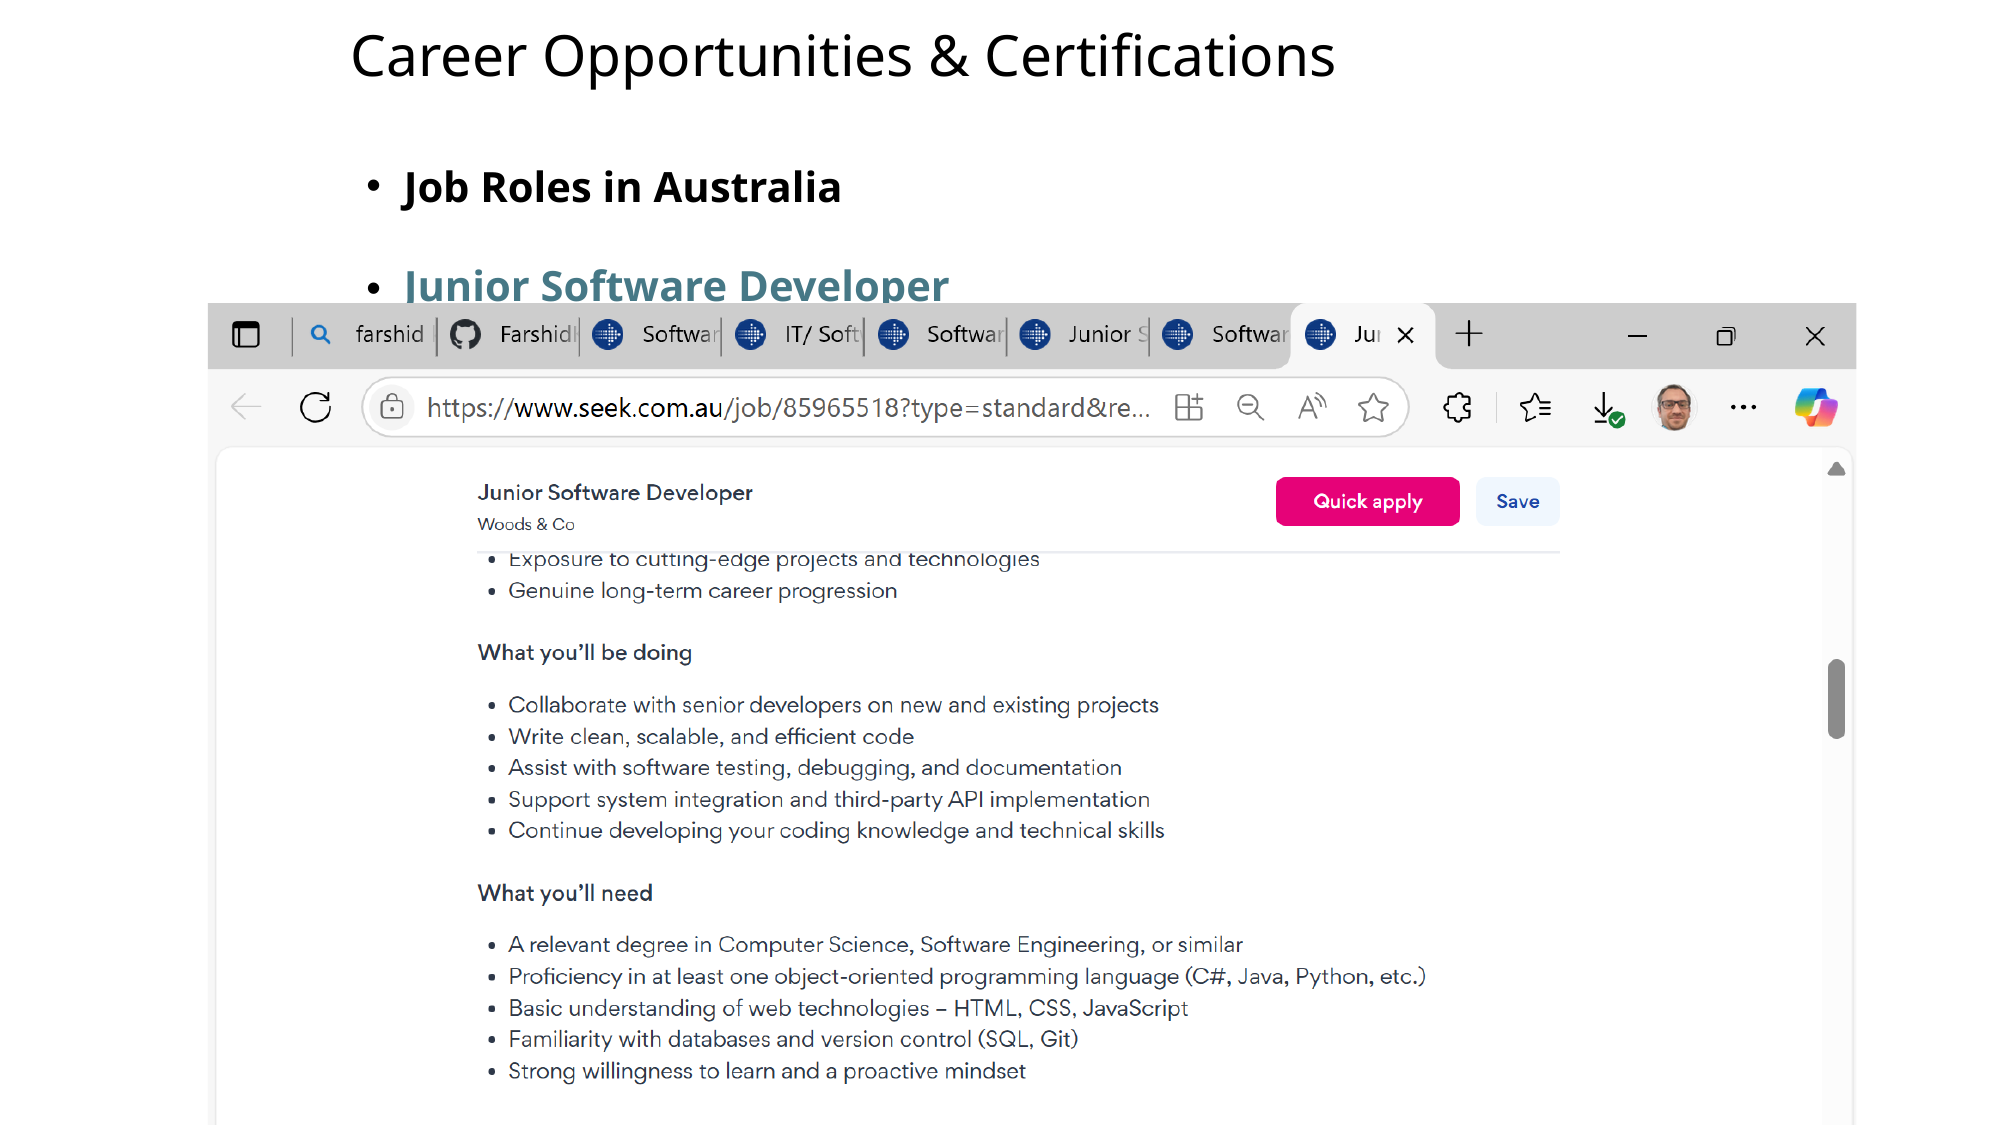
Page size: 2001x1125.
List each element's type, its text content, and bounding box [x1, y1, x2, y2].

list Job Roles in Australia Junior Software Developer [351, 128, 1713, 302]
picture [207, 302, 1857, 1125]
title Career Opportunities & Certifications [335, 19, 1682, 98]
